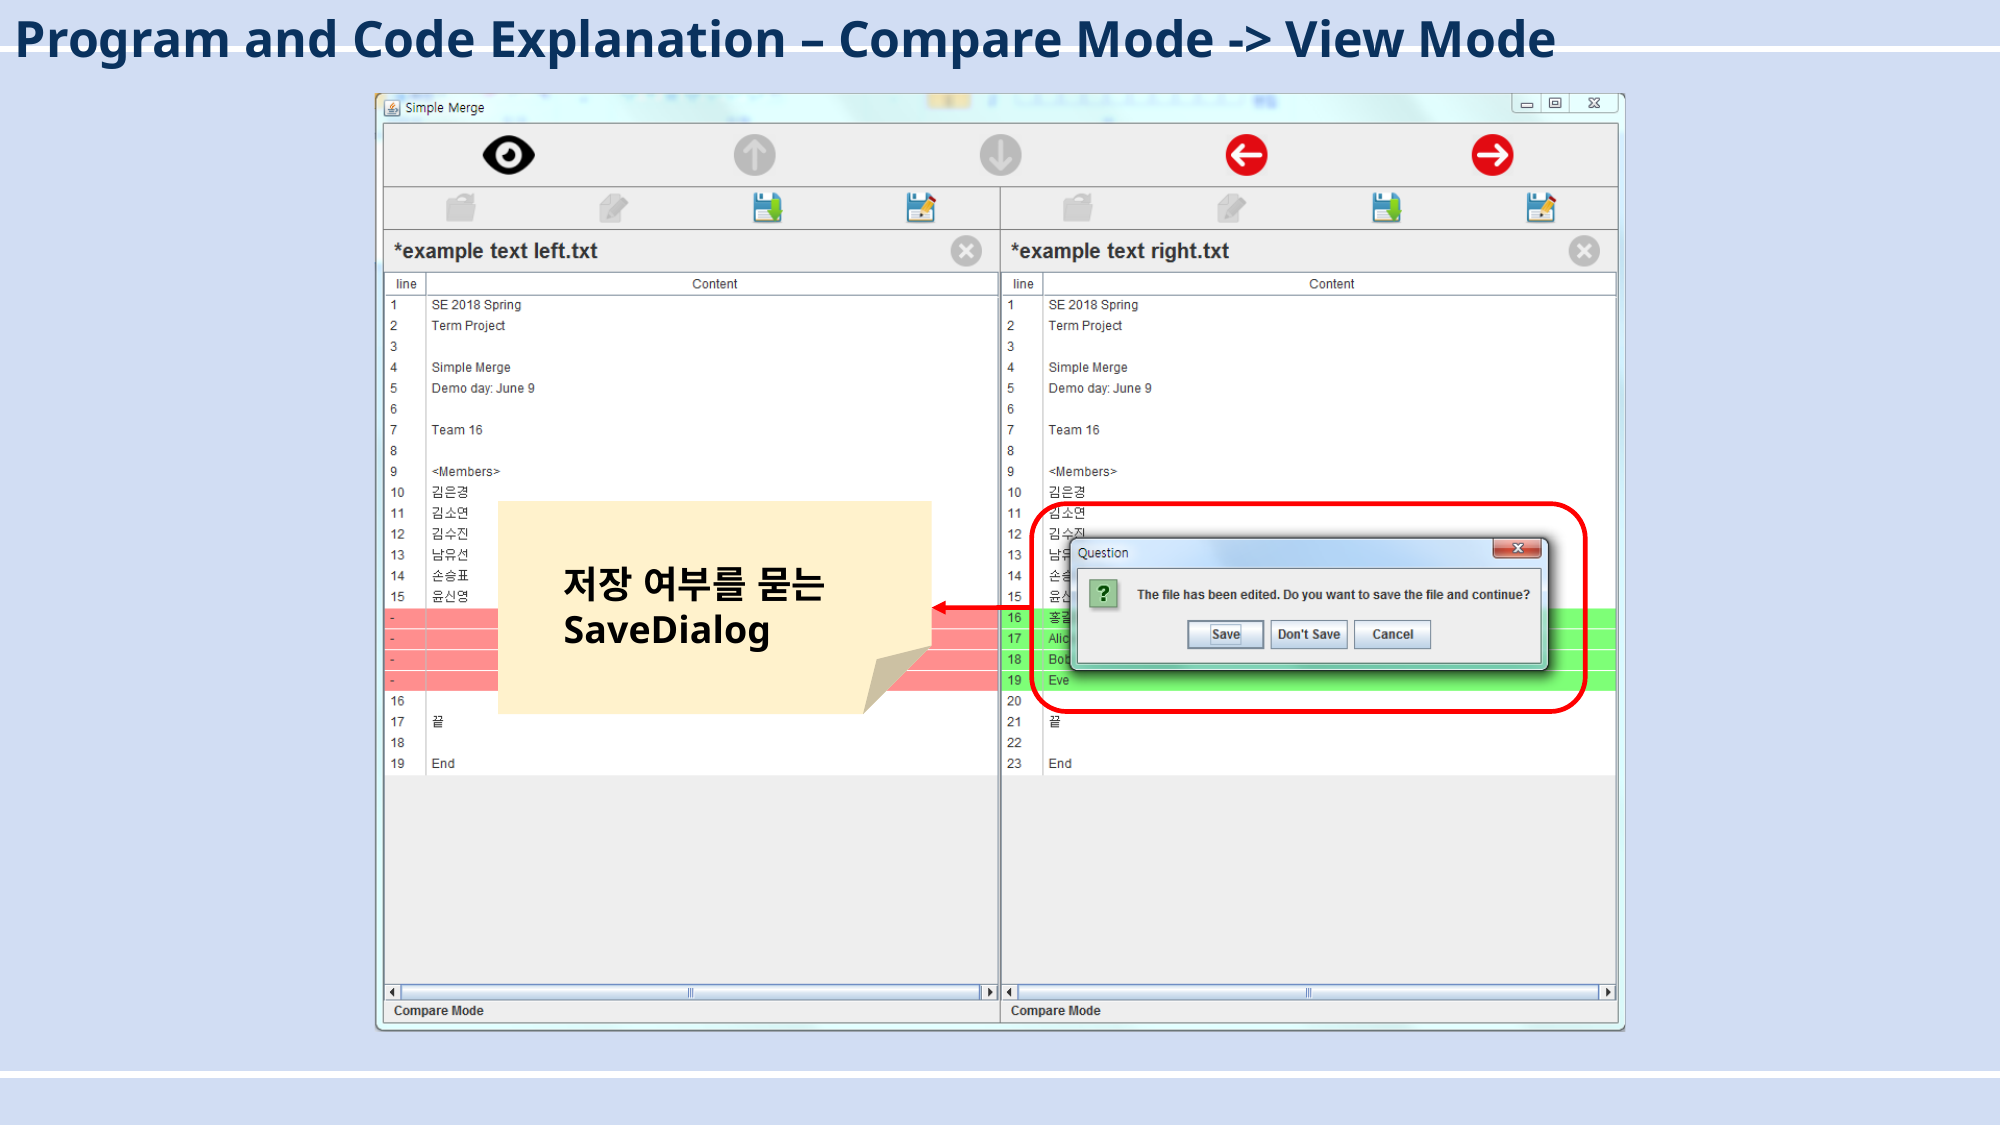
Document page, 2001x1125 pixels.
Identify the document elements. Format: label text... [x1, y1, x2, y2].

text_box Program and Code Explanation – Compare Mode -> View Mode [0, 49, 1705, 75]
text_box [498, 501, 1586, 715]
picture [374, 93, 1626, 1032]
text_box Program and Code Explanation – Compare Mode -> View Mode [0, 0, 1705, 48]
